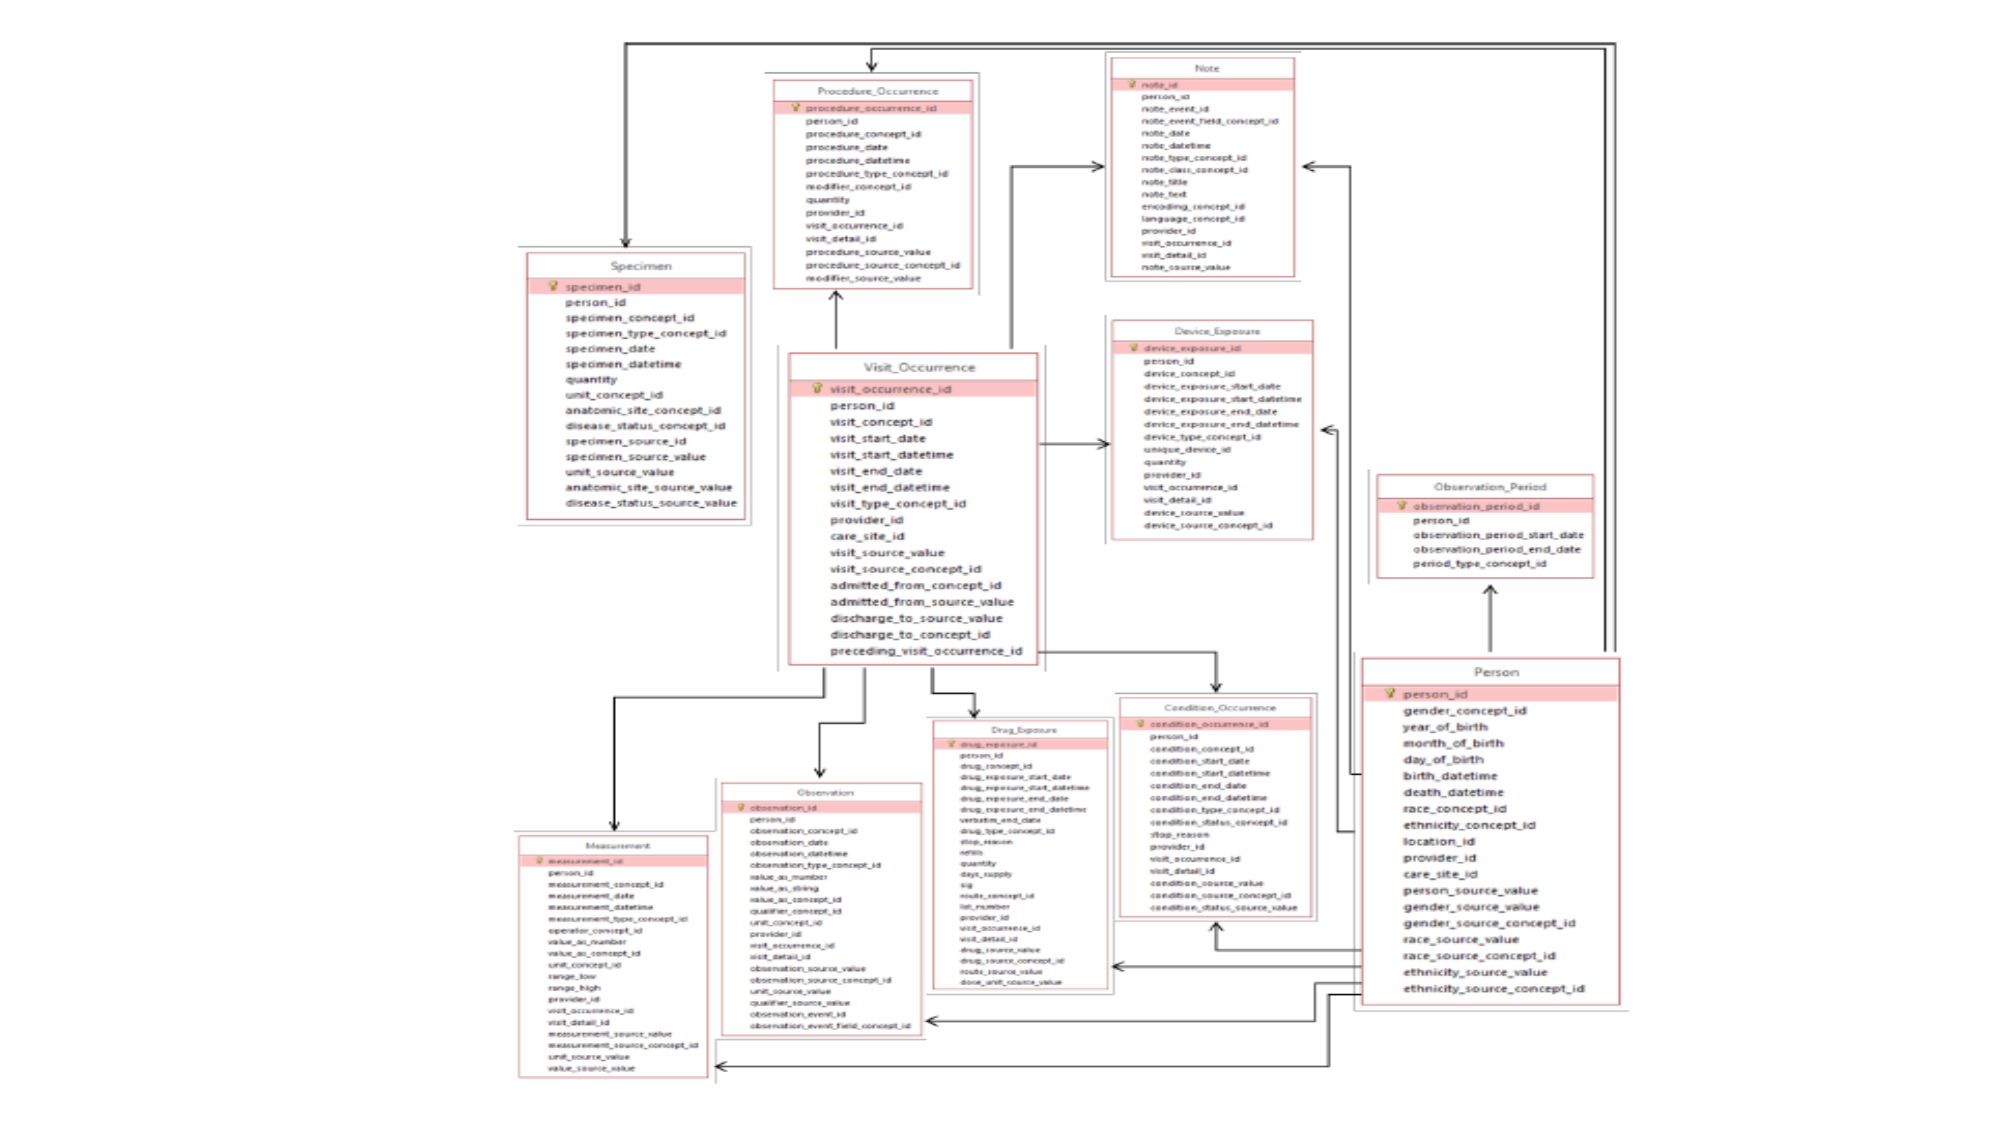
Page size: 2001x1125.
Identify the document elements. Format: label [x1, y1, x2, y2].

list [448, 0, 1673, 1093]
